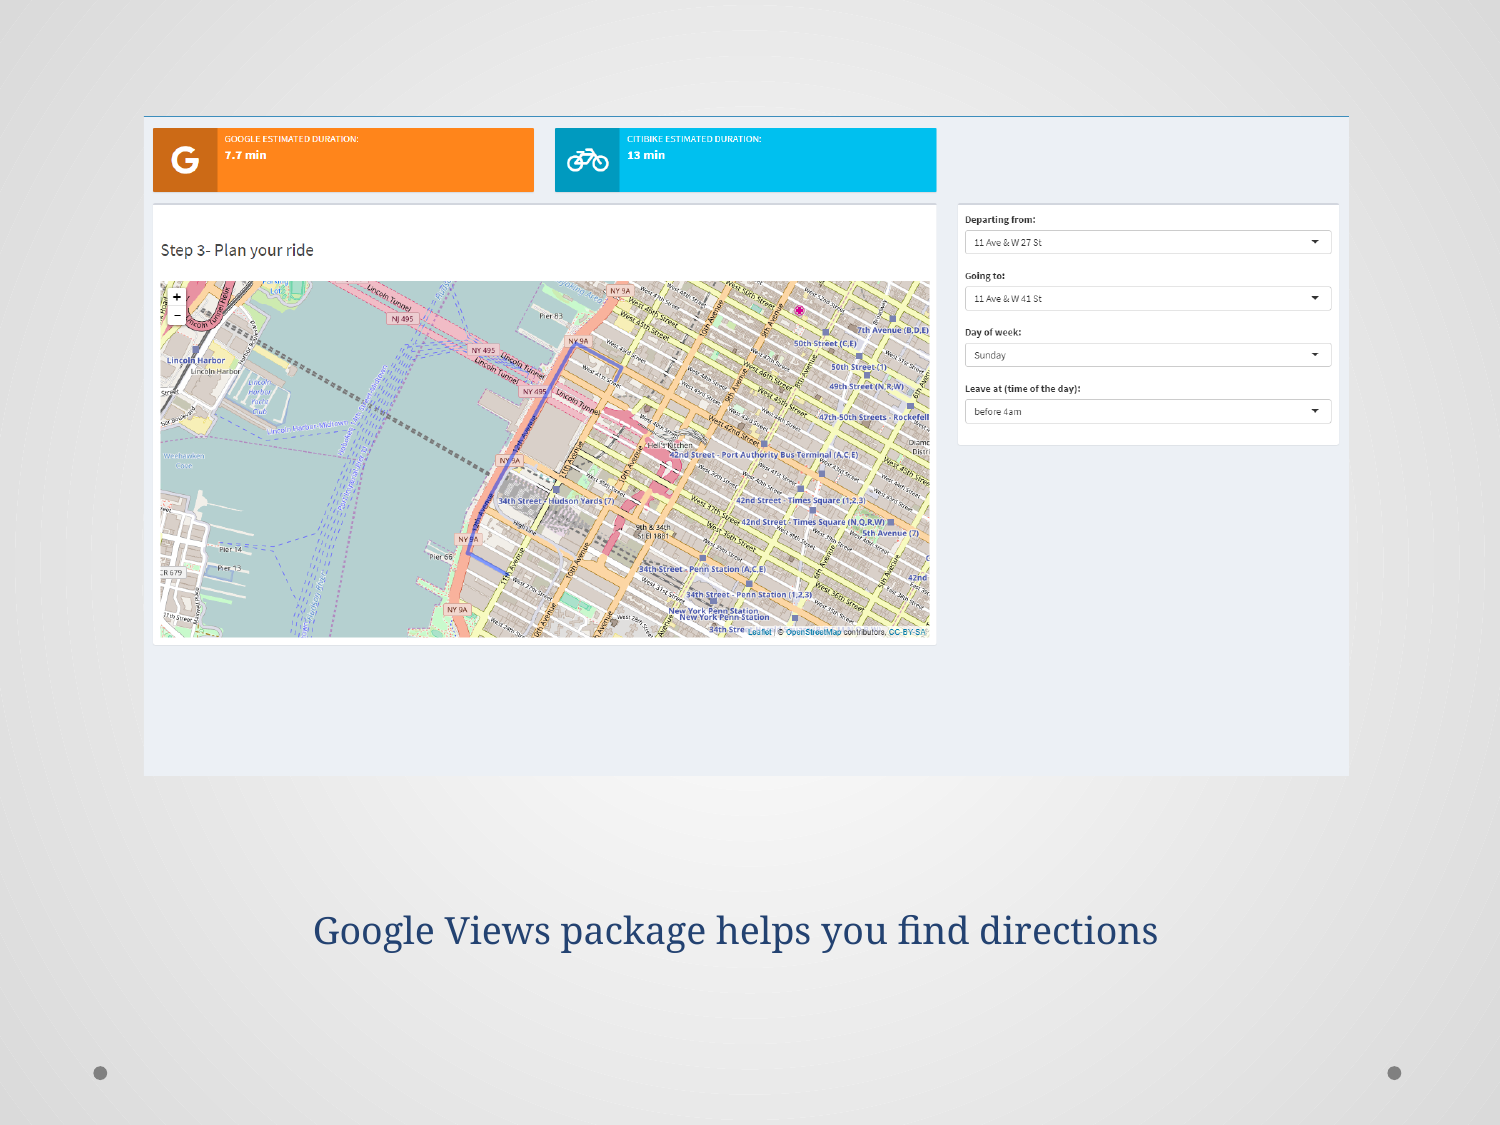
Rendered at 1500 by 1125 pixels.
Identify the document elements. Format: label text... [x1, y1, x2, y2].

picture [143, 115, 1350, 776]
text_box Google Views package helps you find directions [298, 899, 1500, 960]
